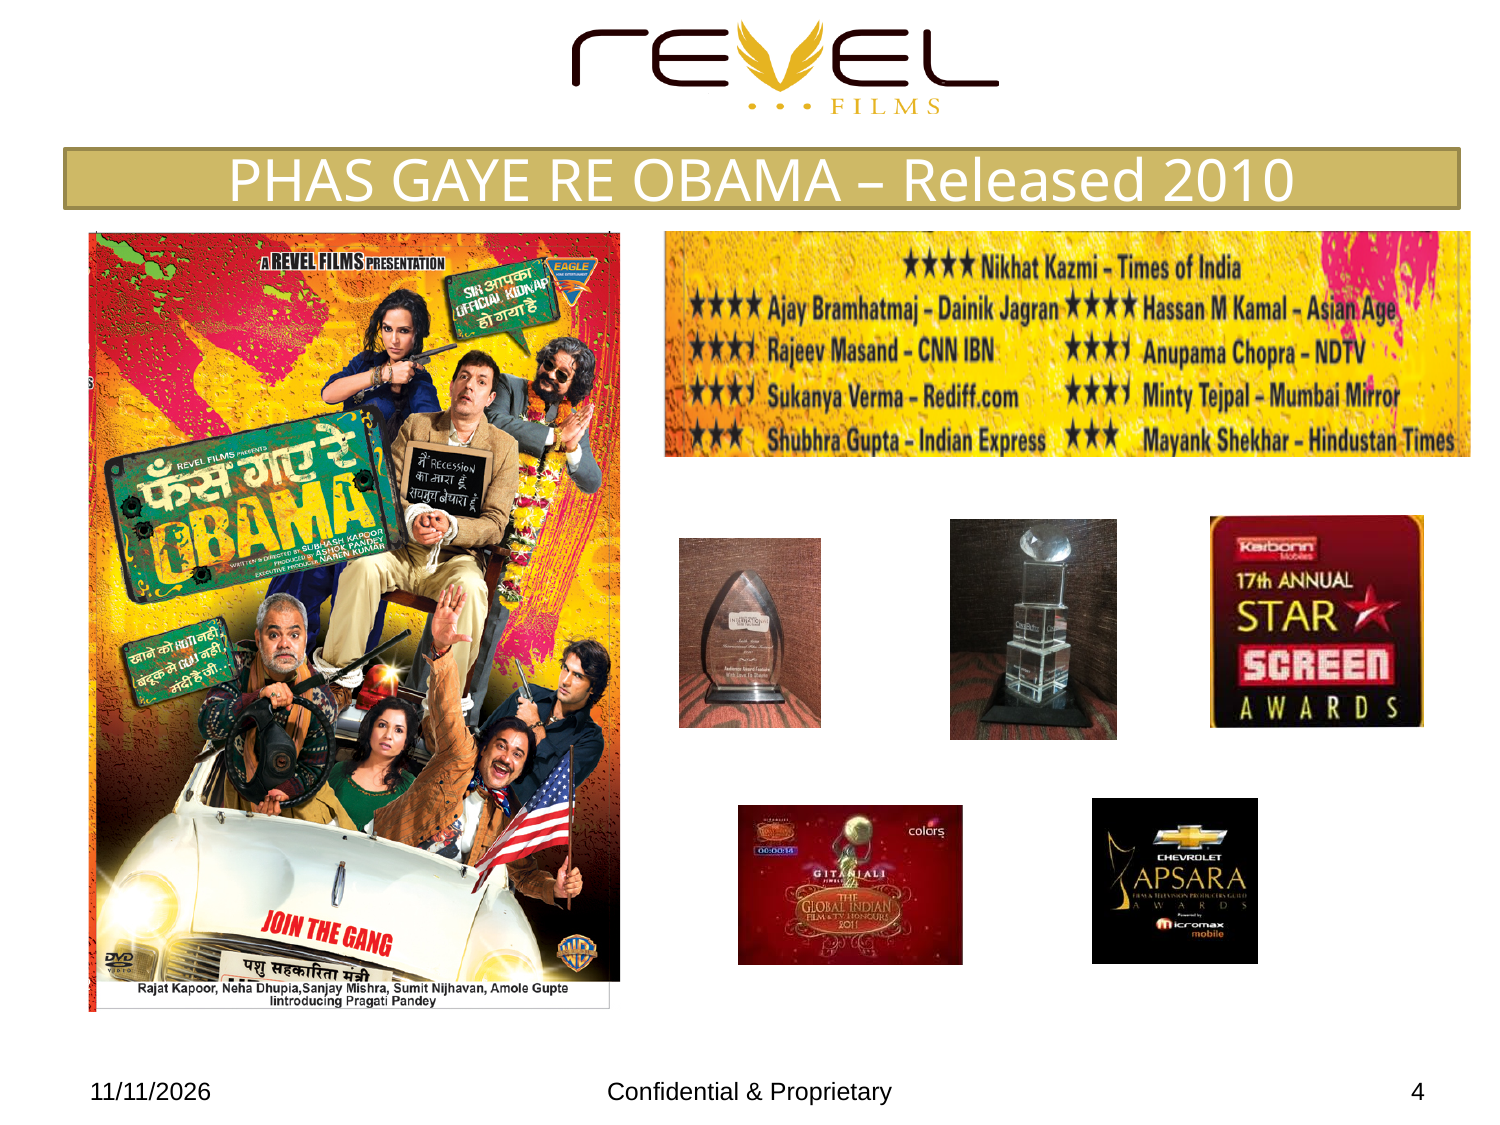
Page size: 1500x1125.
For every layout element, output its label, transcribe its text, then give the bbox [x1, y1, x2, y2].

picture [737, 804, 963, 965]
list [88, 231, 621, 1012]
picture [950, 518, 1117, 740]
text_box PHAS GAYE RE OBAMA – Released 2010 [63, 147, 1461, 210]
picture [621, 231, 1471, 457]
picture [1092, 798, 1259, 965]
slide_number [75, 1052, 425, 1113]
slide_number 4 [1299, 1052, 1425, 1113]
picture [1210, 514, 1424, 729]
picture [678, 538, 822, 729]
footer Confidential & Proprietary [512, 1052, 988, 1113]
picture [572, 19, 999, 114]
